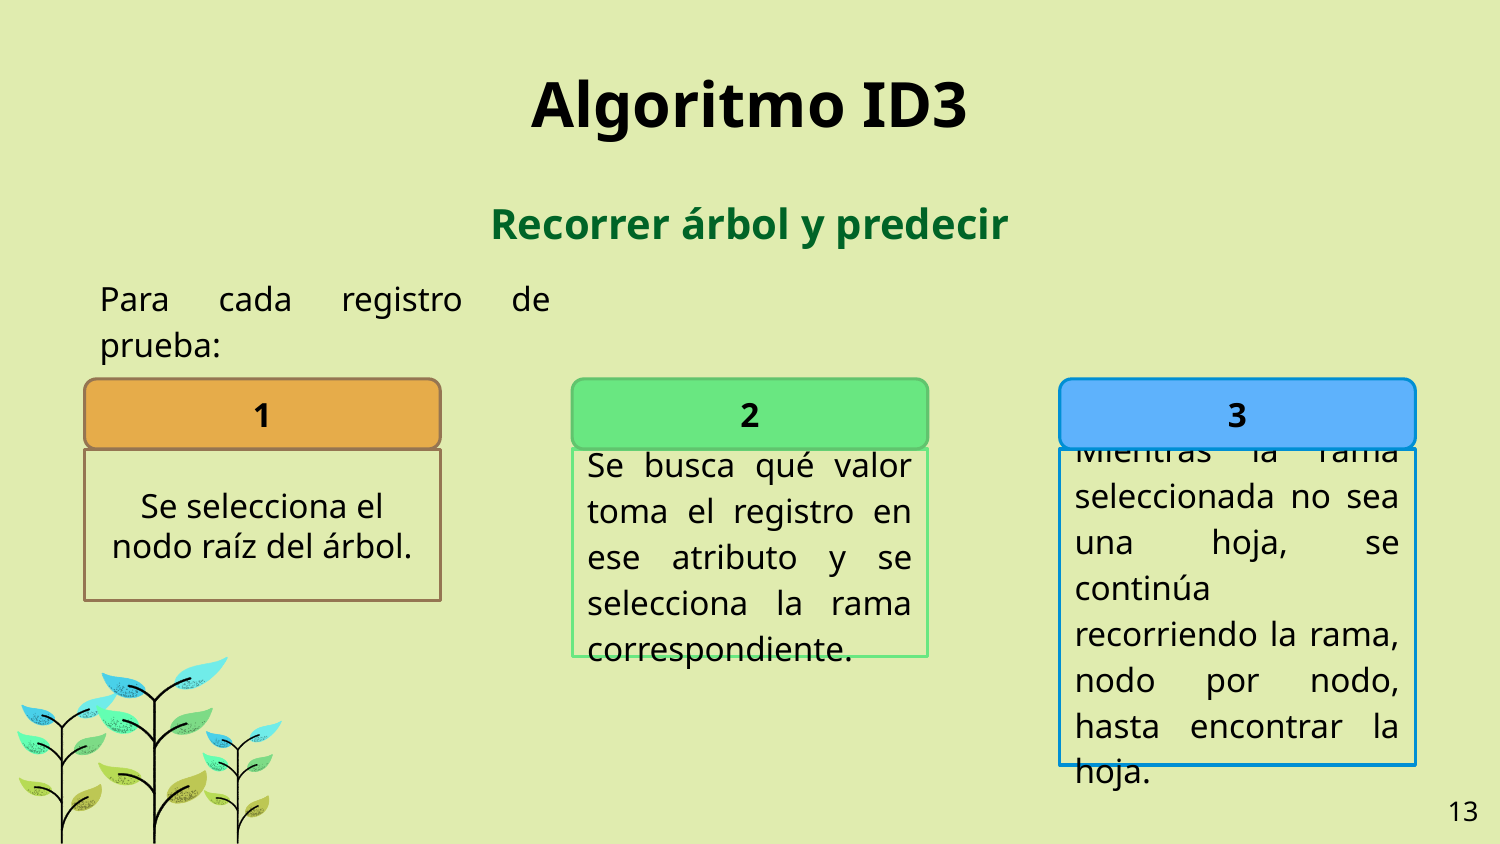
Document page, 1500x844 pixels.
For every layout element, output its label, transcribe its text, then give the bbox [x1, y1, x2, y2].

text_box 2 [572, 378, 928, 450]
text_box Para cada registro de prueba: [84, 270, 567, 365]
text_box Se selecciona el nodo raíz del árbol. [84, 449, 441, 601]
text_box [202, 720, 283, 844]
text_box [17, 691, 90, 844]
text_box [95, 656, 228, 844]
text_box 1 [84, 378, 441, 450]
slide_number ‹#› [1403, 779, 1494, 844]
text_box 3 [1059, 378, 1416, 450]
title Algoritmo ID3 [75, 50, 1425, 144]
text_box Se busca qué valor toma el registro en ese atributo y se selecciona la rama correspondiente. [572, 449, 928, 657]
text_box Recorrer árbol y predecir [360, 172, 1140, 267]
text_box Mientras la rama seleccionada no sea una hoja, se continúa recorriendo la rama, nodo por nodo, hasta encontrar la hoja. [1059, 449, 1416, 765]
